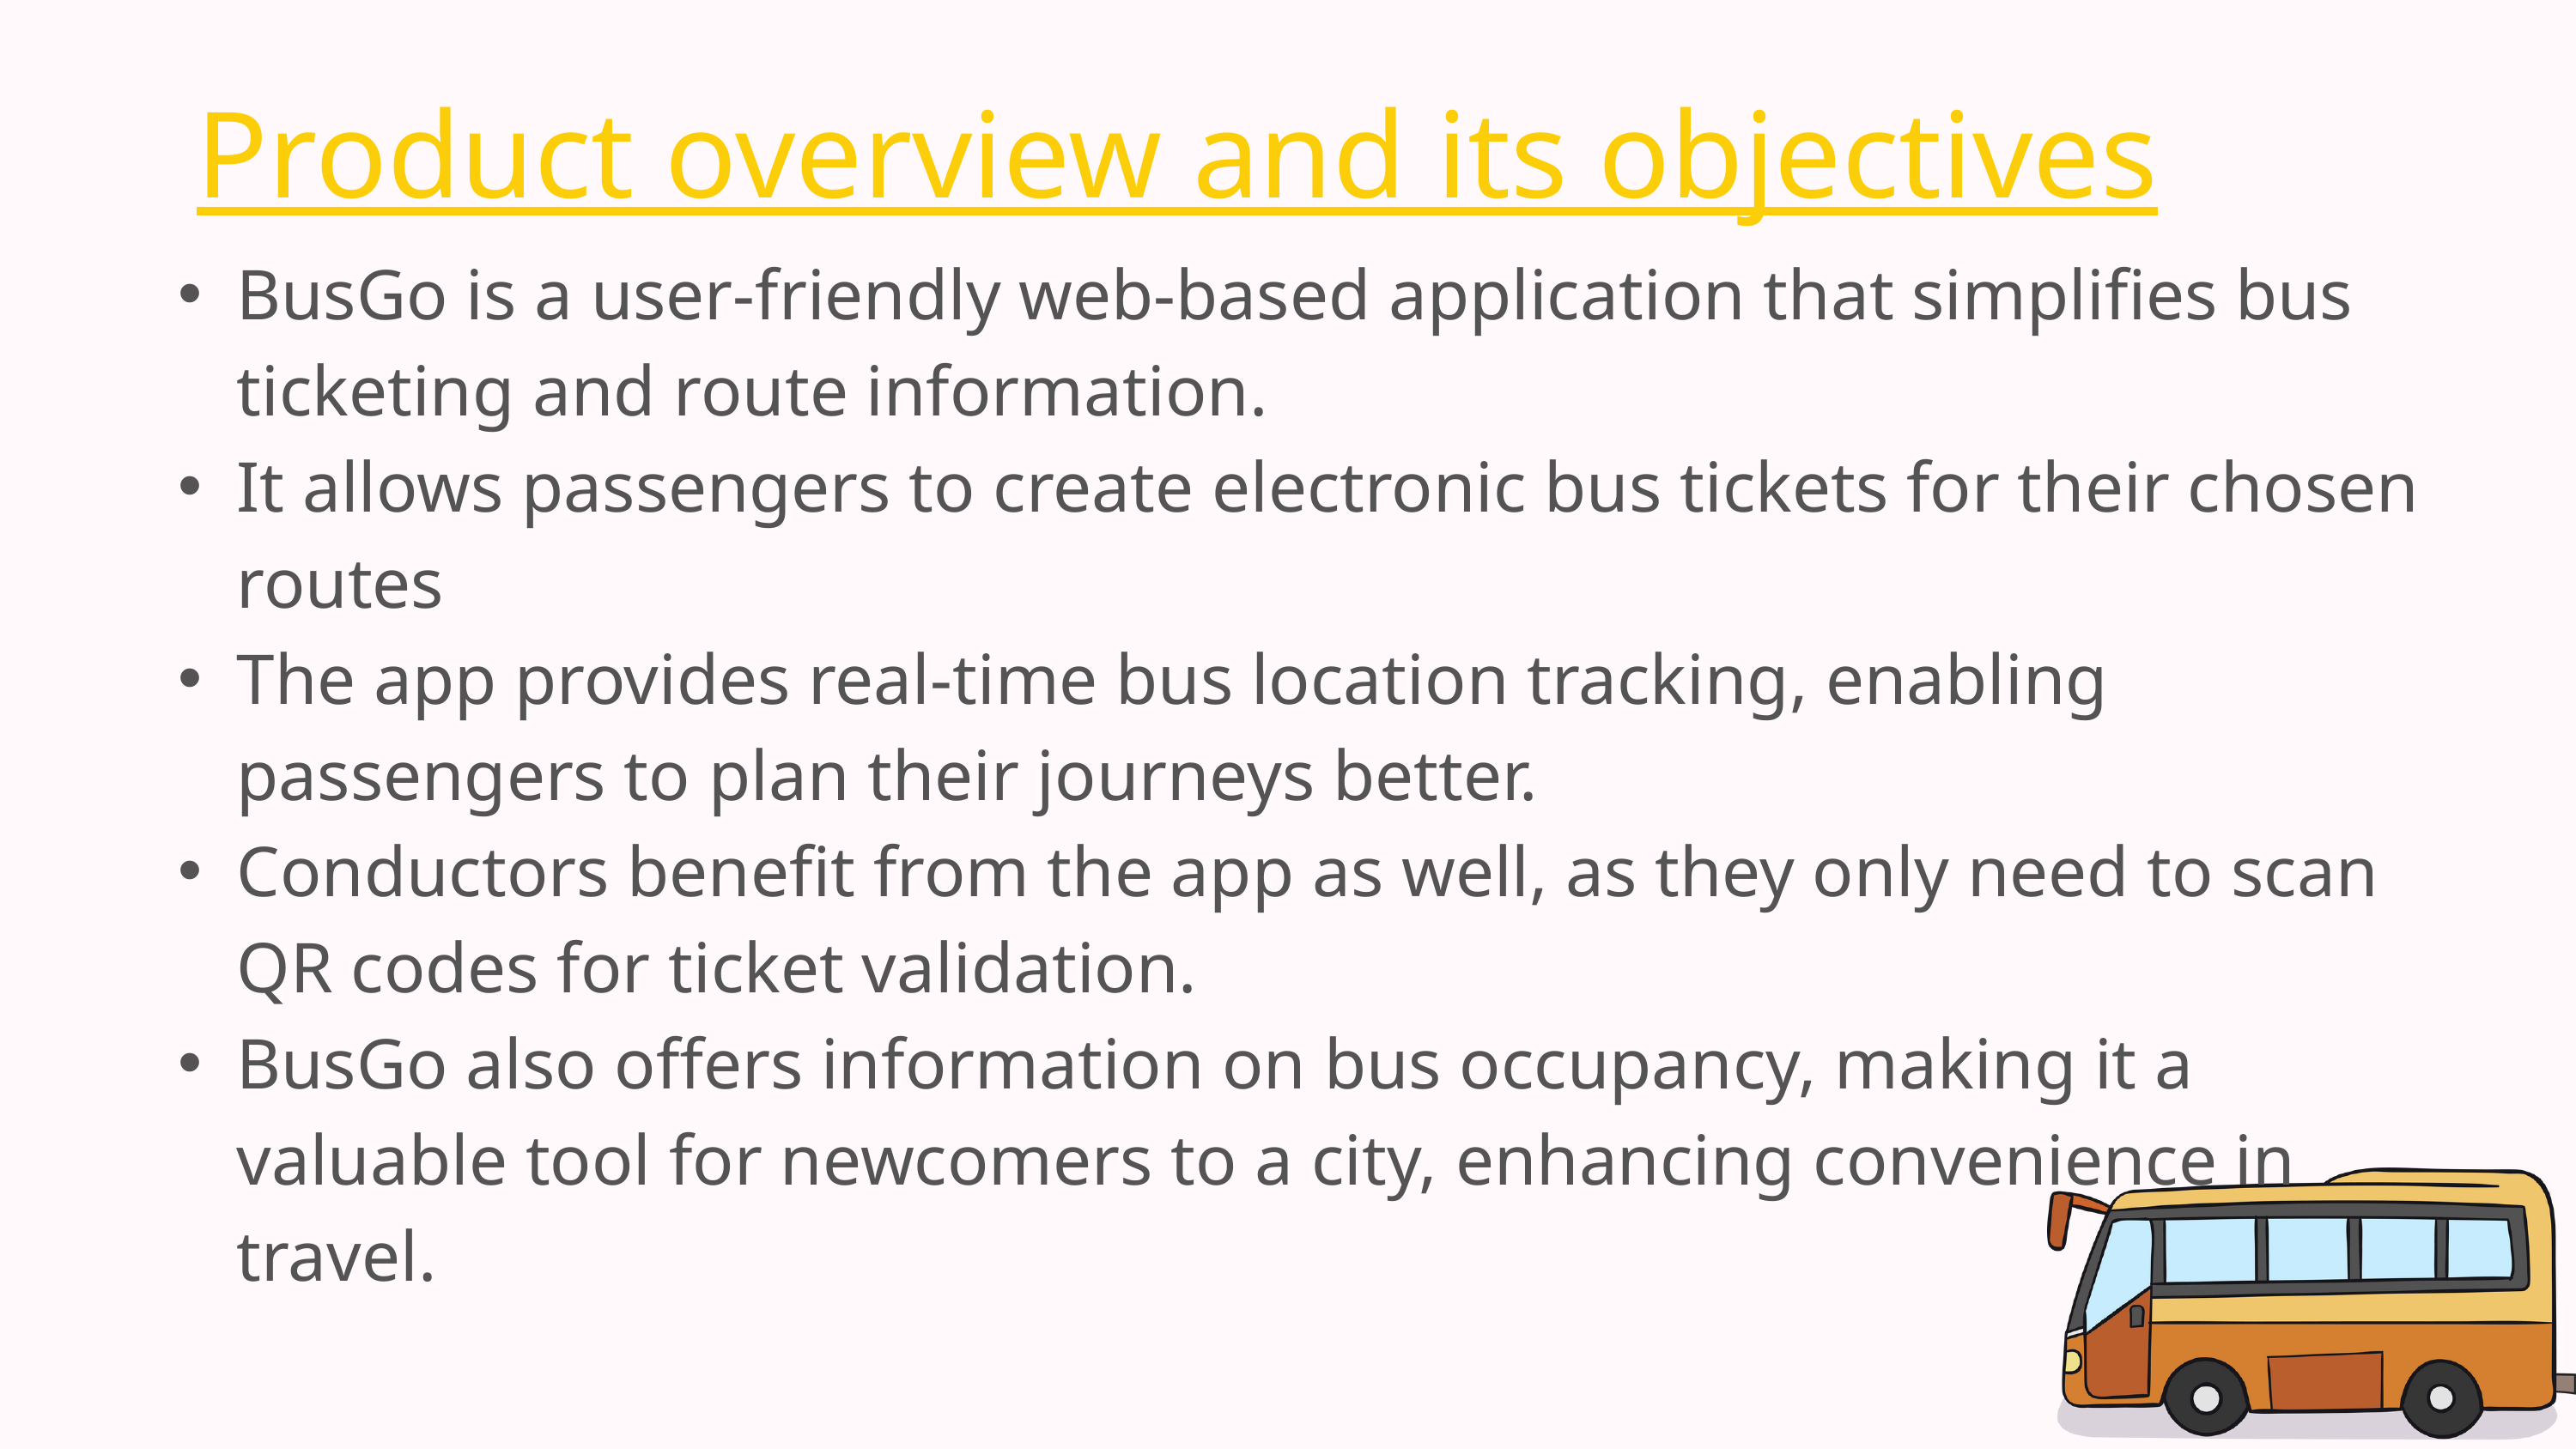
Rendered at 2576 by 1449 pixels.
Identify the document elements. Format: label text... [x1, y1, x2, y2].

text_box Product overview and its objectives [196, 54, 2379, 221]
text_box [2046, 1167, 2576, 1440]
text_box BusGo is a user-friendly web-based application that simplifies bus ticketing and route information. It allows passengers to create electronic bus tickets for their chosen routes The app provides real-time bus location tracking, enabling passengers to plan their journeys better. Conductors benefit from the app as well, as they only need to scan QR codes for ticket validation. BusGo also offers information on bus occupancy, making it a valuable tool for newcomers to a city, enhancing convenience in travel. [119, 237, 2432, 1295]
